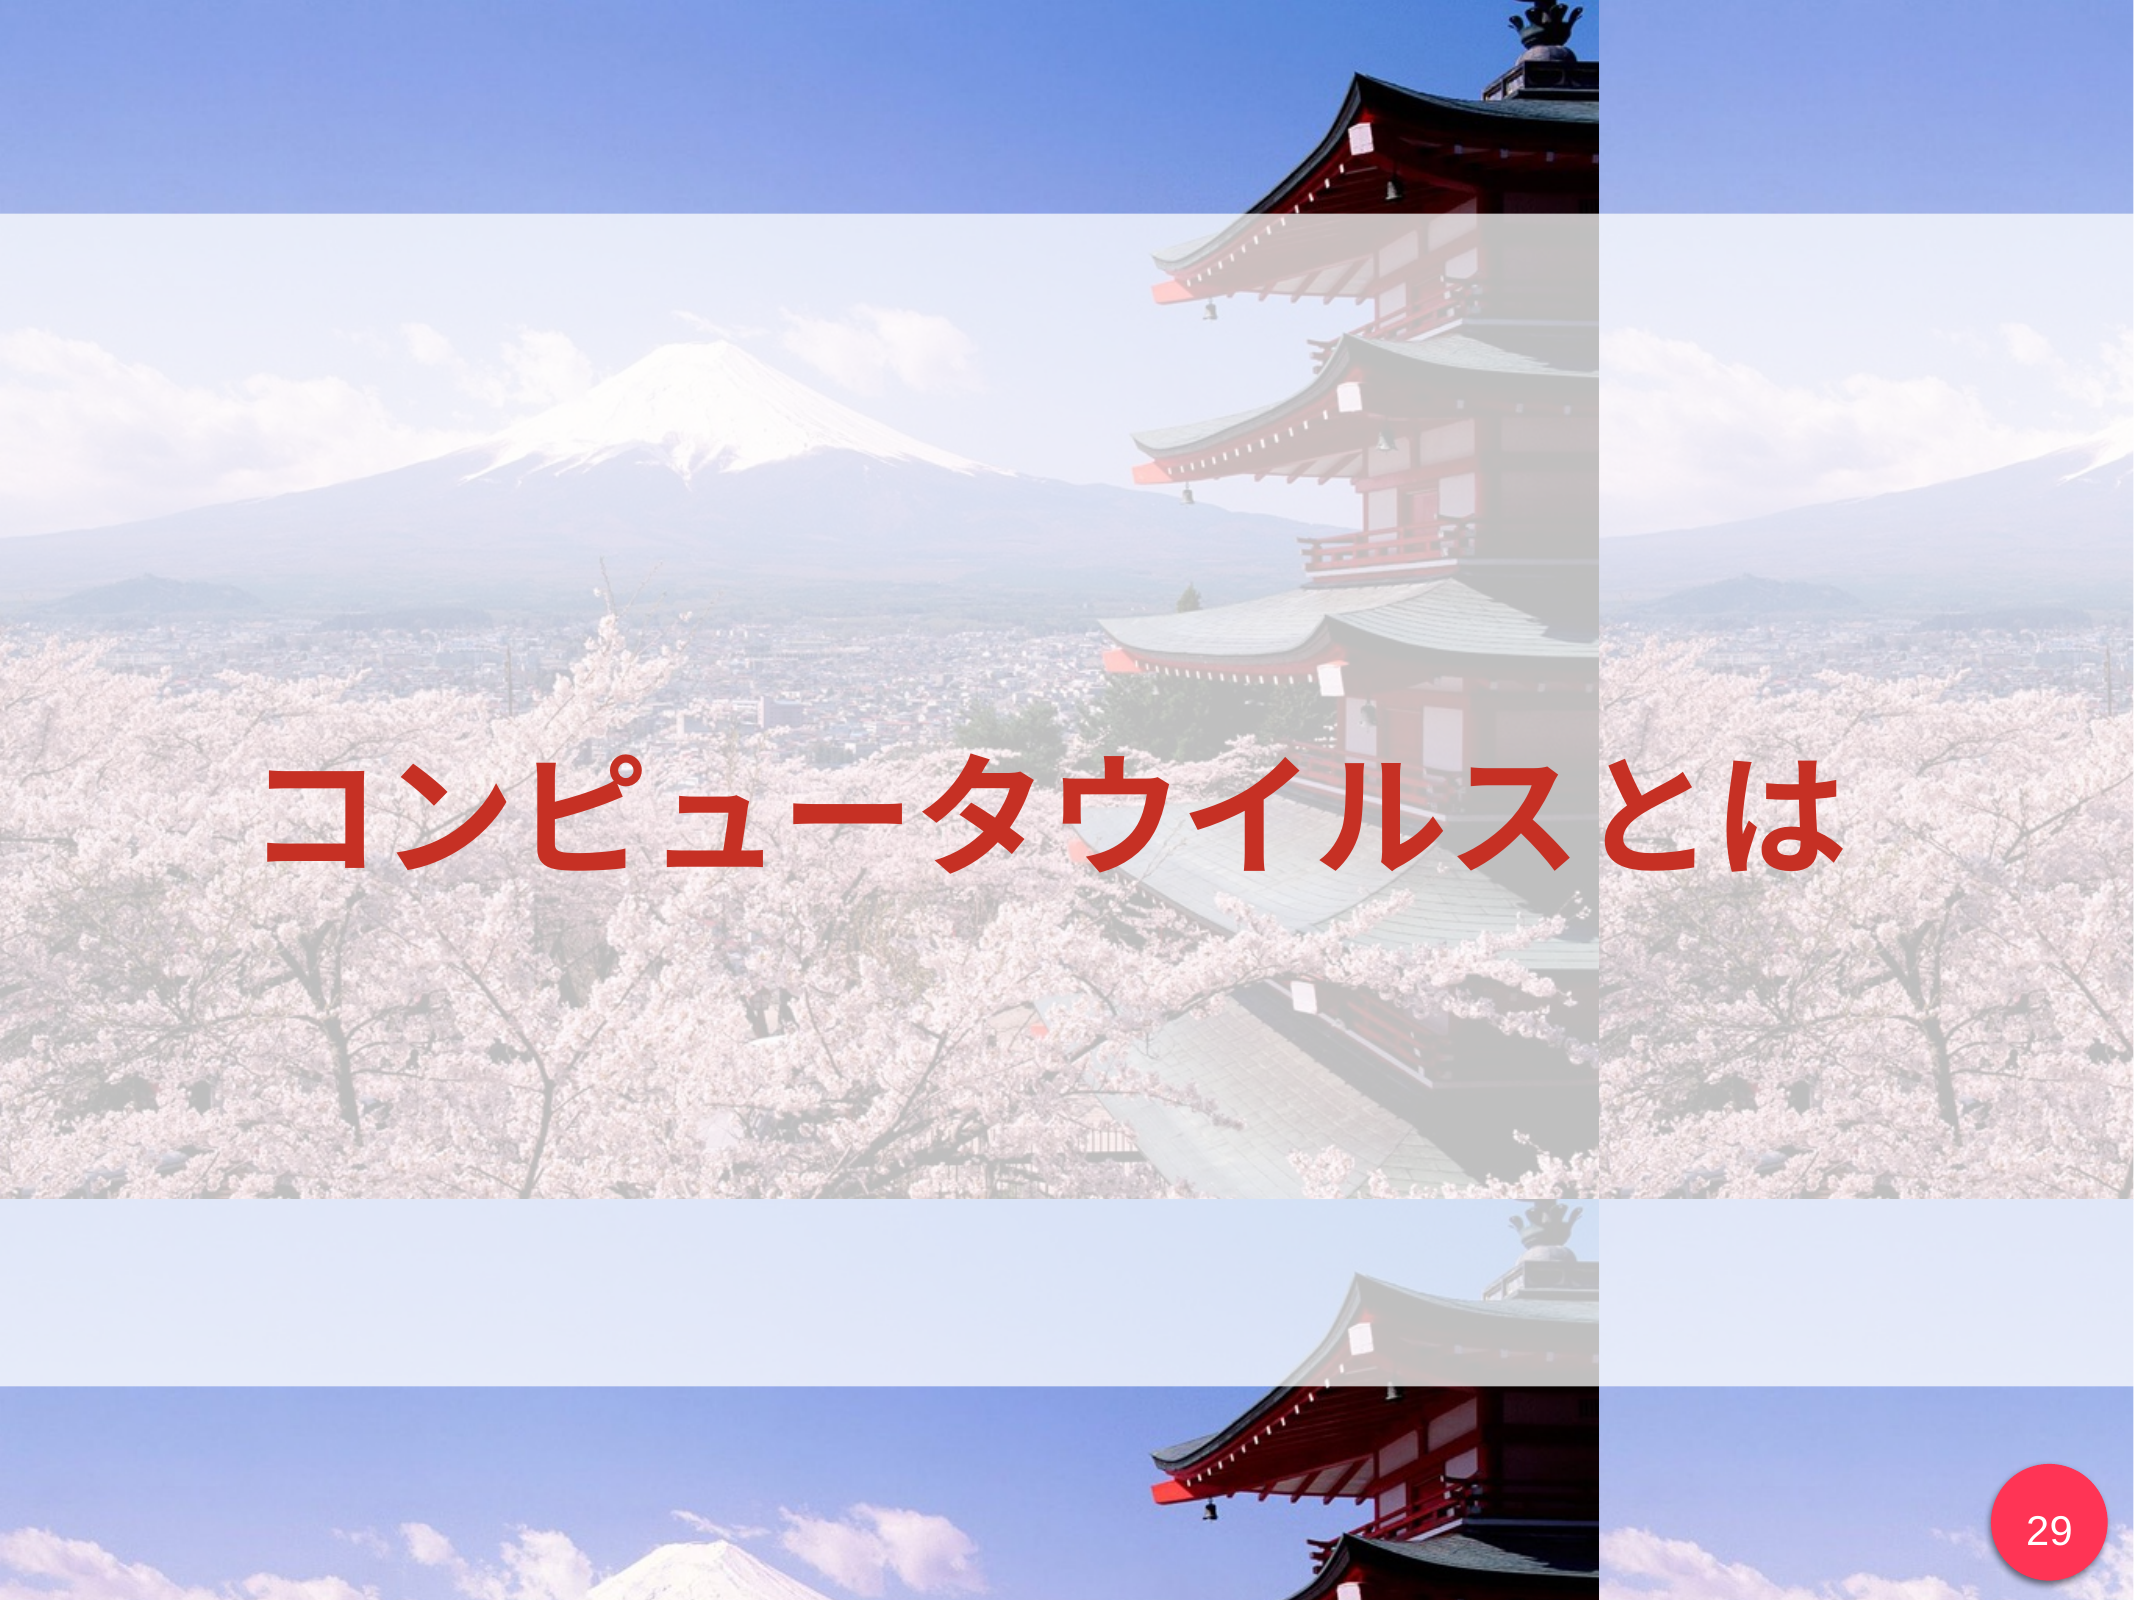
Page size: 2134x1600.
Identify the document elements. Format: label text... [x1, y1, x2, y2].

picture [0, 0, 2134, 213]
picture [0, 1387, 2134, 1600]
slide_number 29 [2012, 1495, 2087, 1554]
title コンピュータウイルスとは [208, 529, 1925, 1071]
